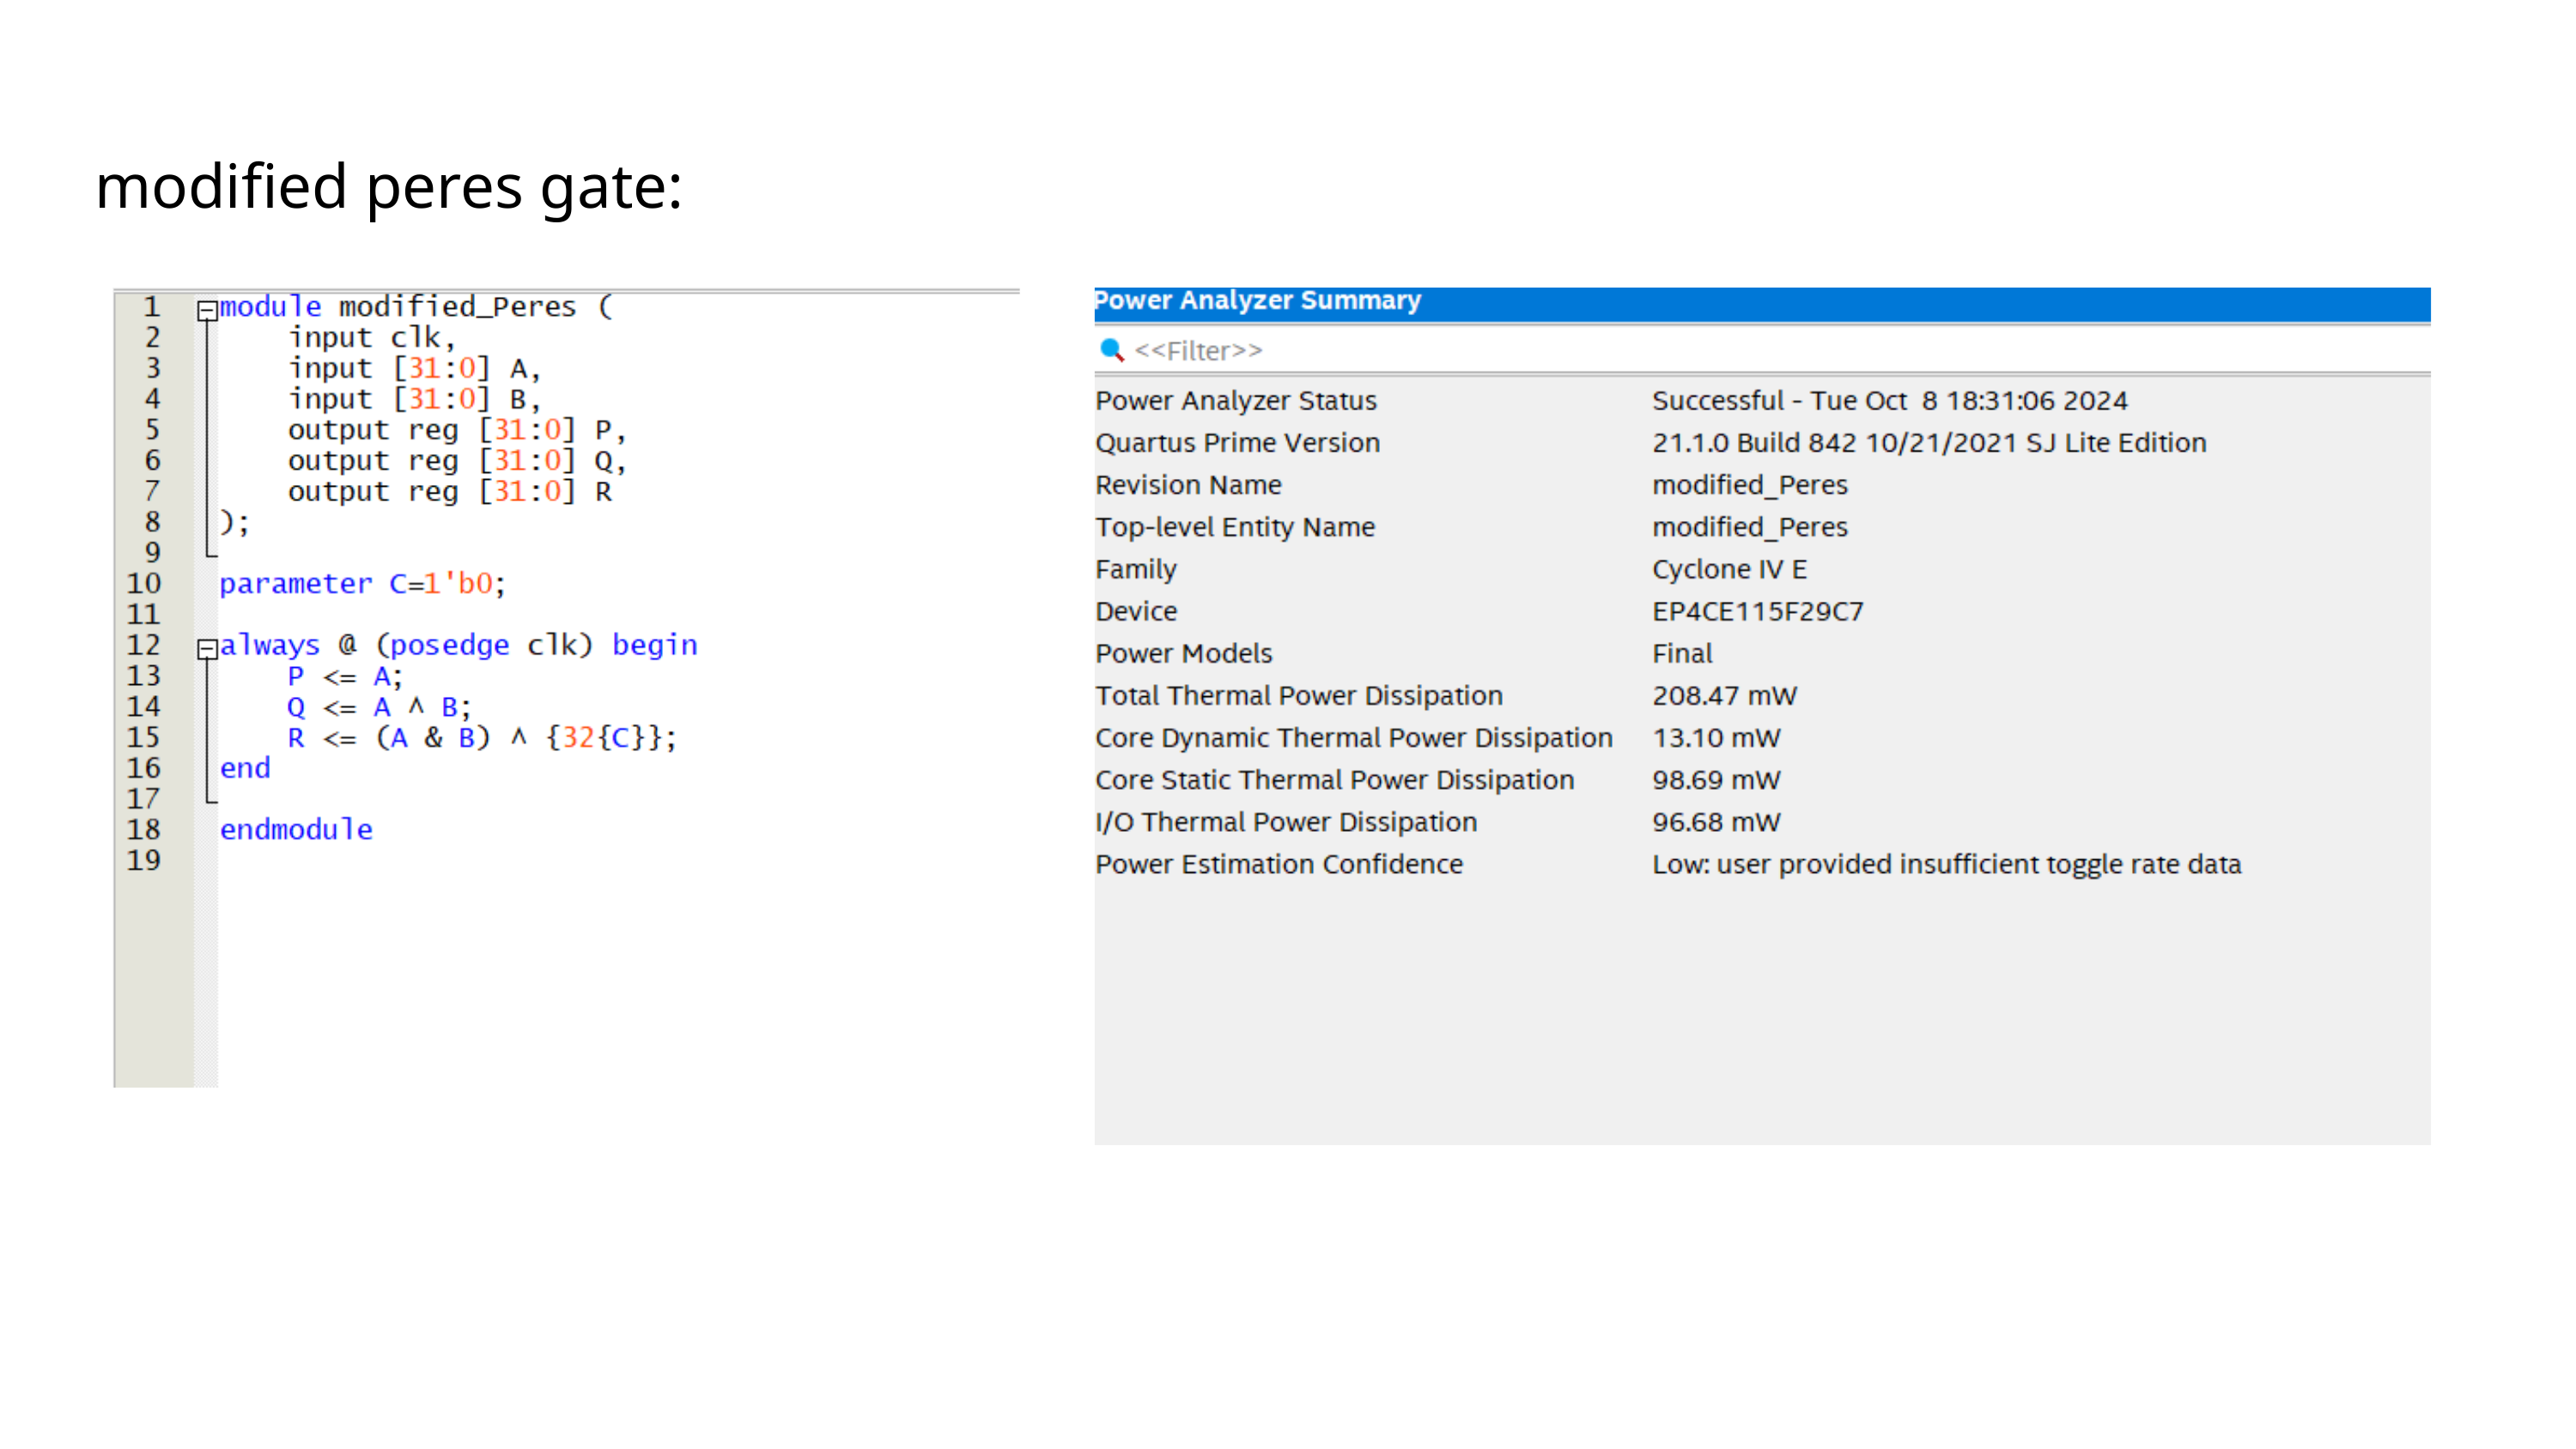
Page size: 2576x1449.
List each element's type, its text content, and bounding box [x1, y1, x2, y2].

text_box [1094, 288, 2432, 1146]
text_box modified peres gate: [90, 135, 721, 221]
text_box [112, 288, 1020, 1088]
